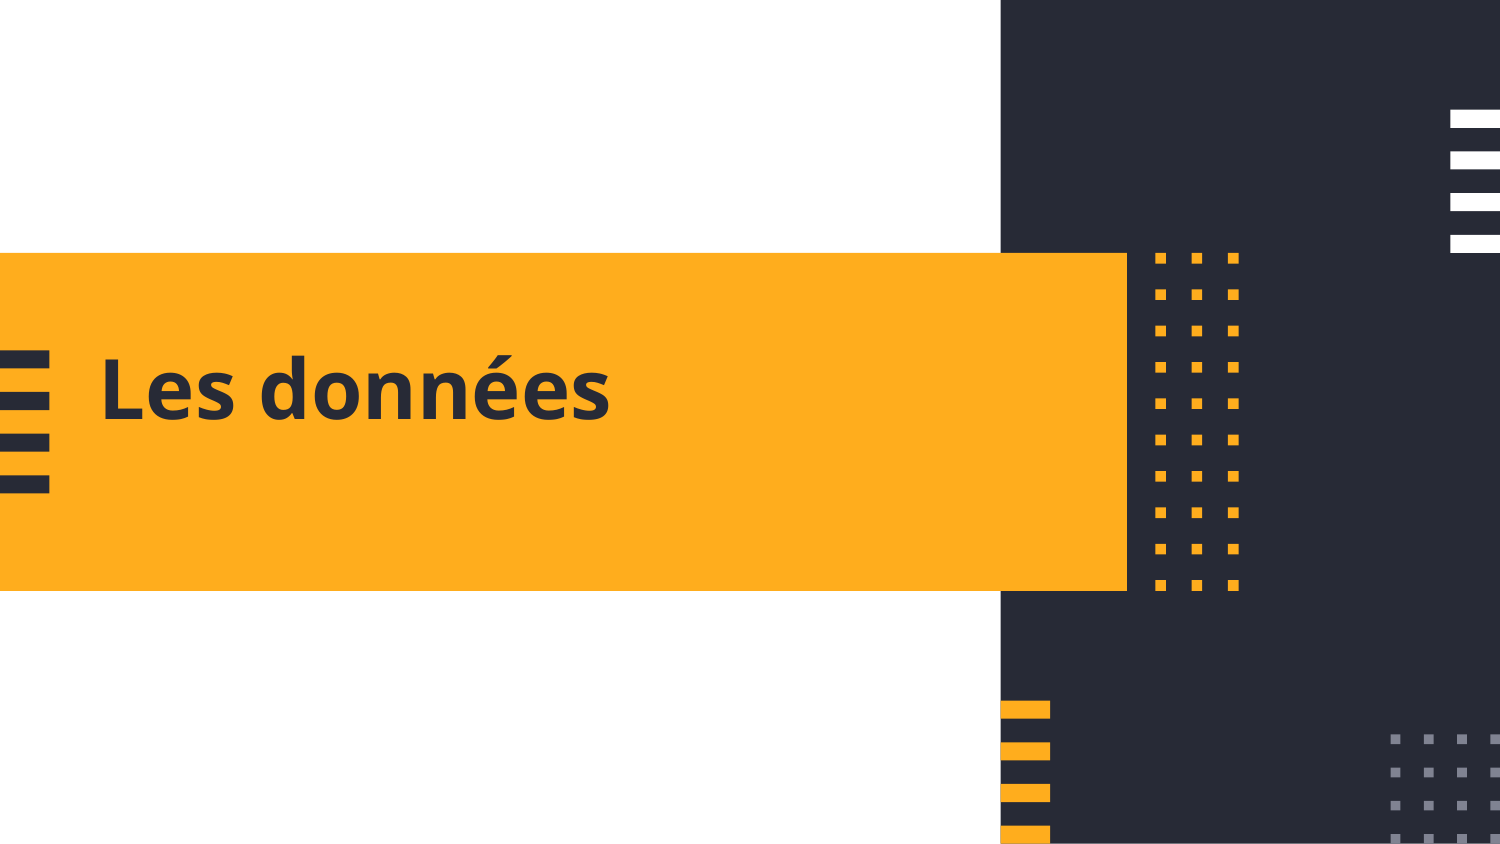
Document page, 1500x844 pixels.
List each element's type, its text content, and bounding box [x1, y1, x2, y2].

title Les données [98, 294, 1001, 438]
